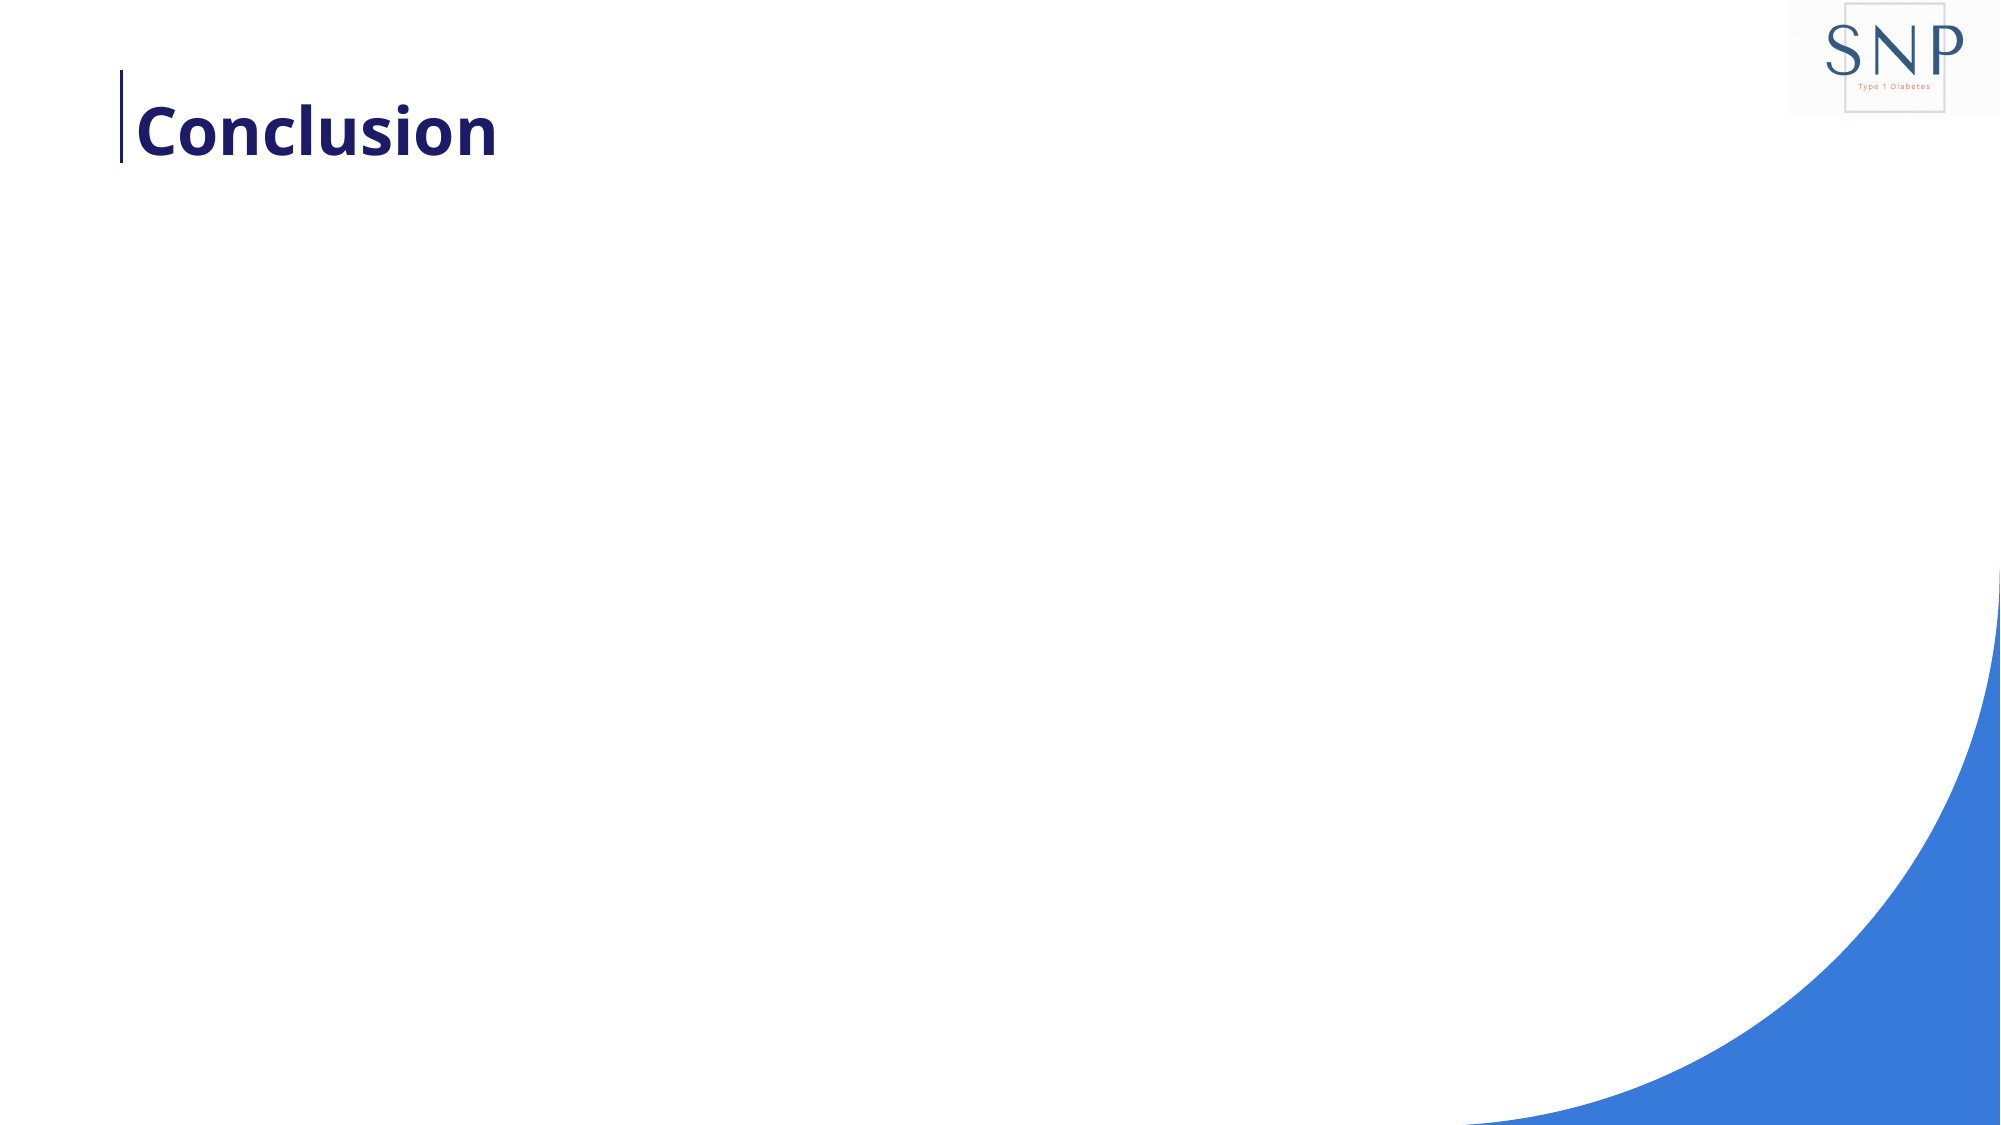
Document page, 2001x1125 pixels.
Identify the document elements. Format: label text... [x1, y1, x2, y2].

title Conclusion [102, 62, 1716, 177]
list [1789, 0, 2000, 115]
